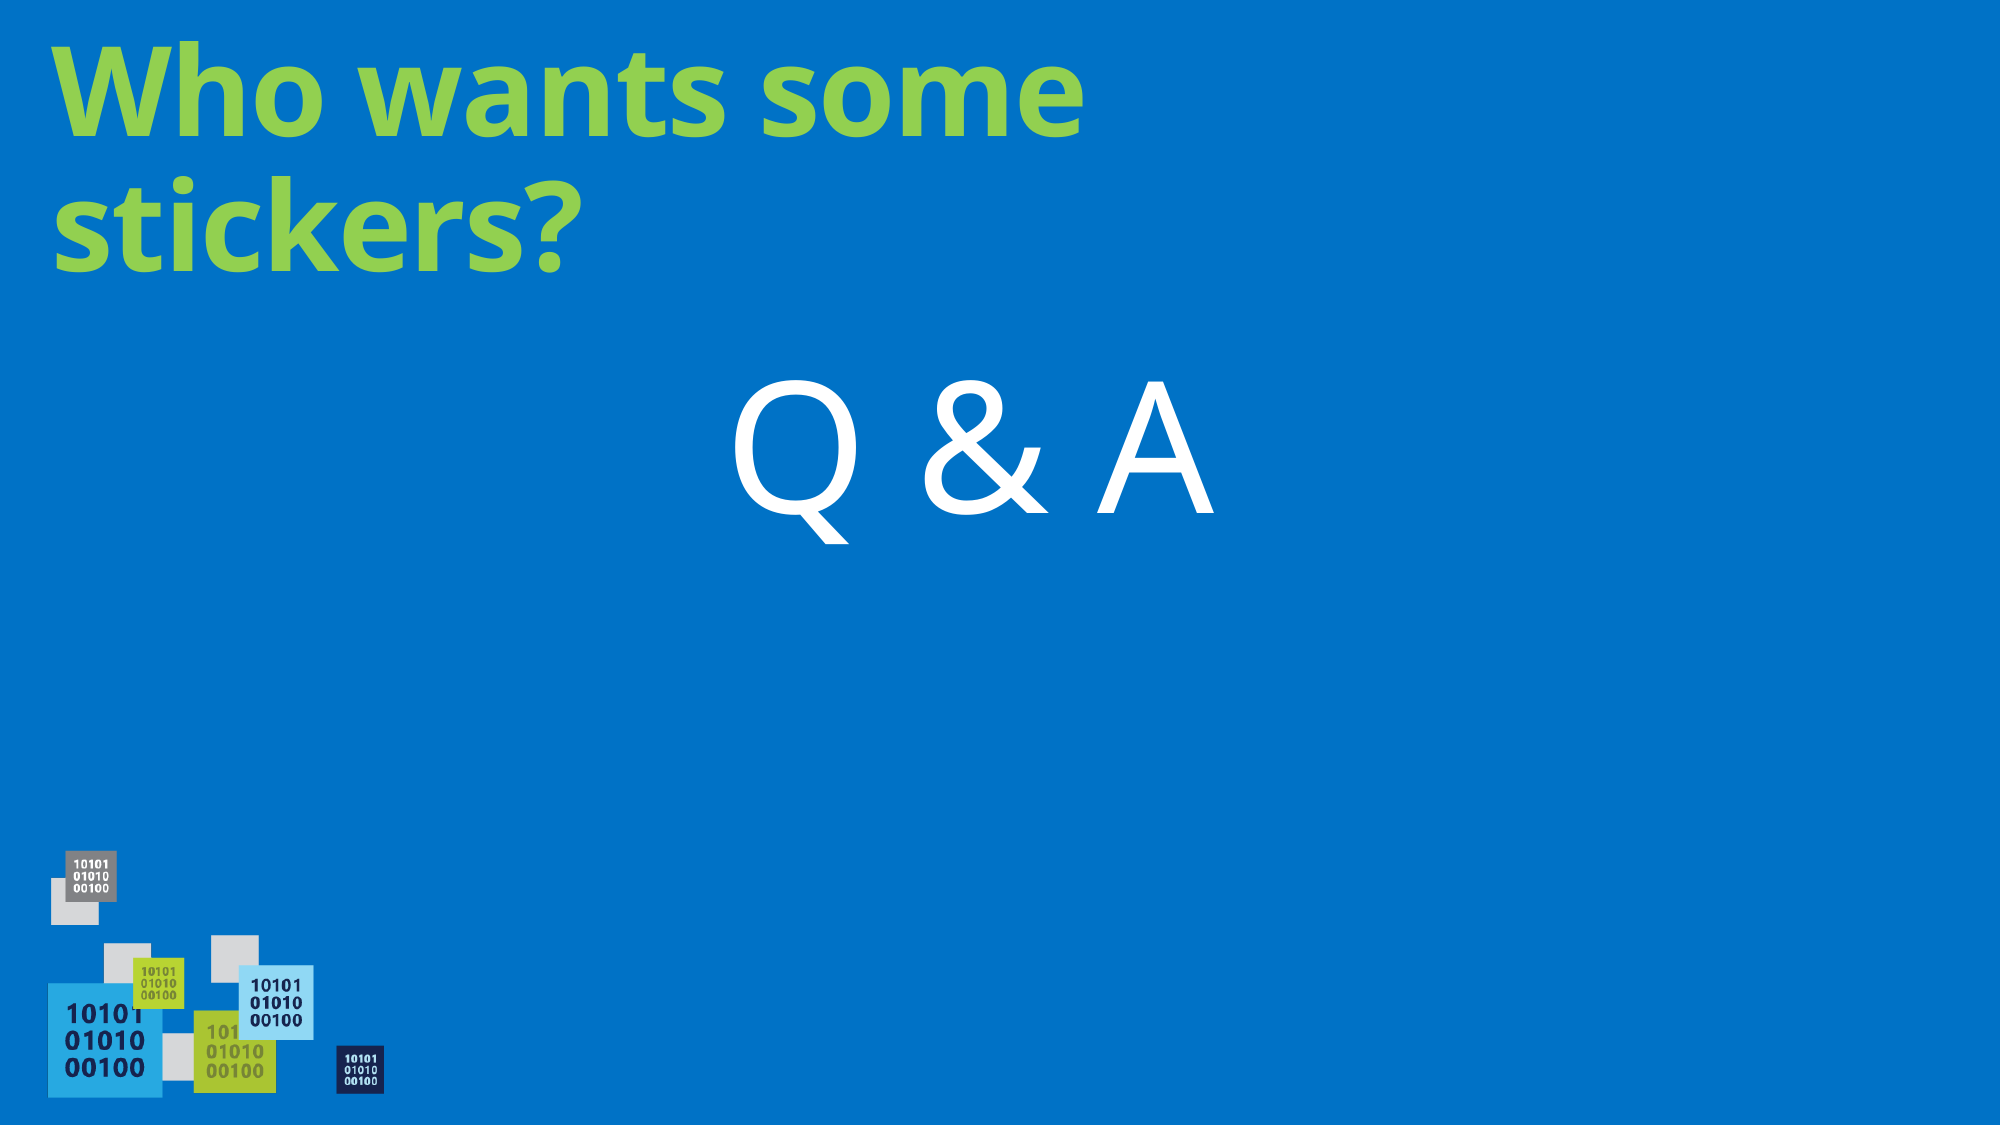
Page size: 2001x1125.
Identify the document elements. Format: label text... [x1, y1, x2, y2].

text_box Q & A [694, 331, 1340, 578]
picture [17, 808, 463, 1125]
title Who wants some stickers? [36, 21, 1419, 166]
